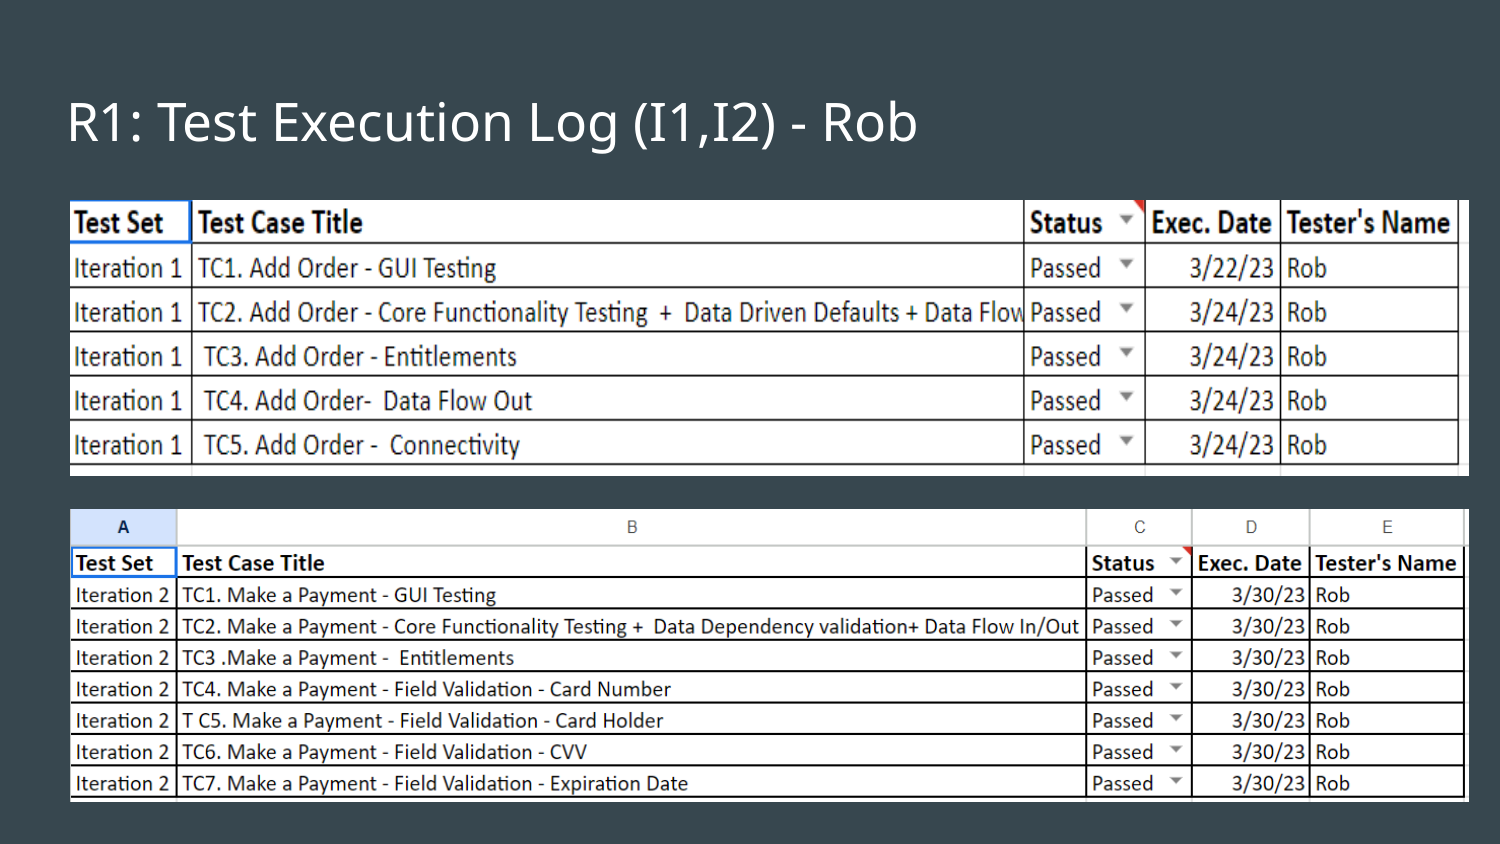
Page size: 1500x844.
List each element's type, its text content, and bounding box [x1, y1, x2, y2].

picture [70, 509, 1469, 802]
title R1: Test Execution Log (I1,I2) - Rob [51, 72, 1449, 167]
picture [70, 200, 1469, 477]
